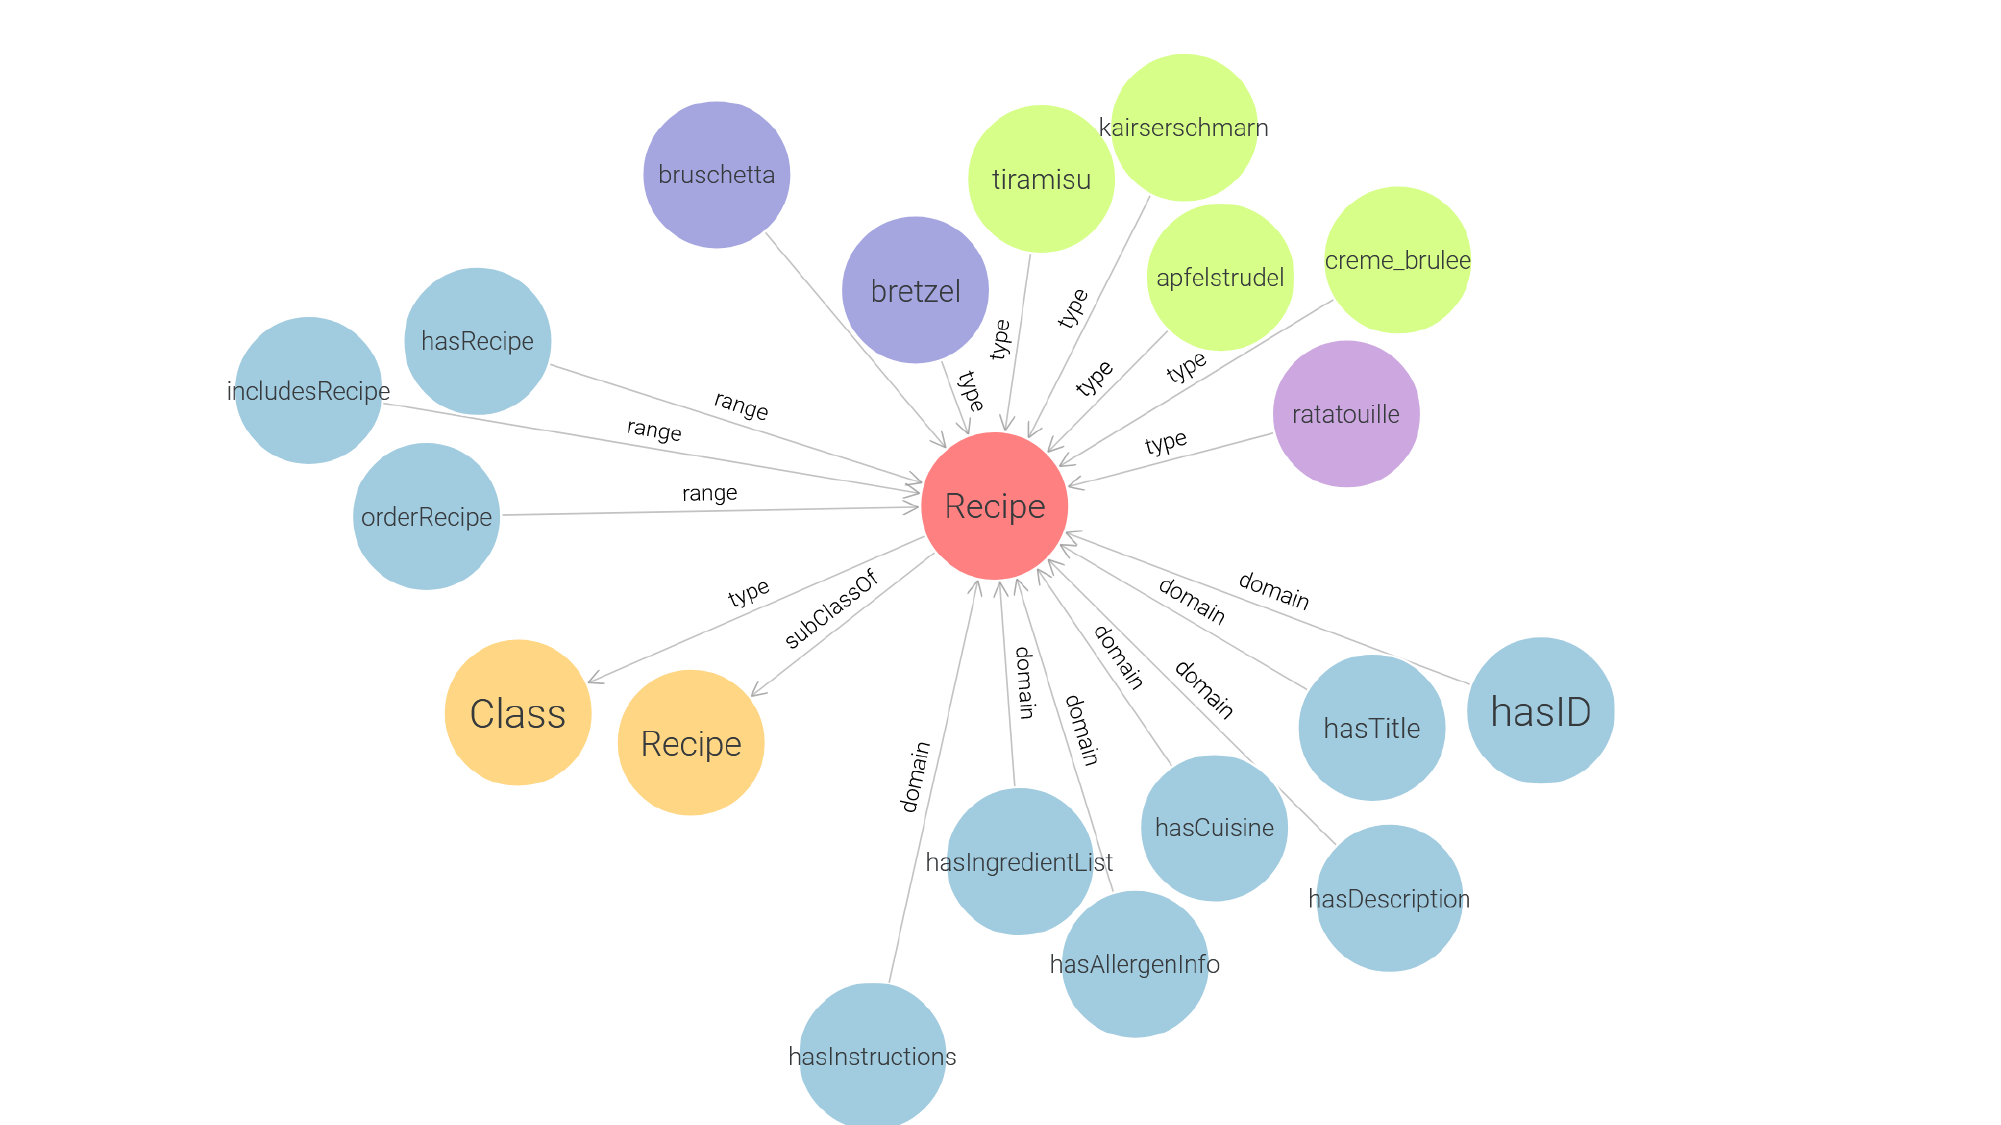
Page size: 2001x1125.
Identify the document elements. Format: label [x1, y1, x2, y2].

list [200, 30, 1658, 1125]
